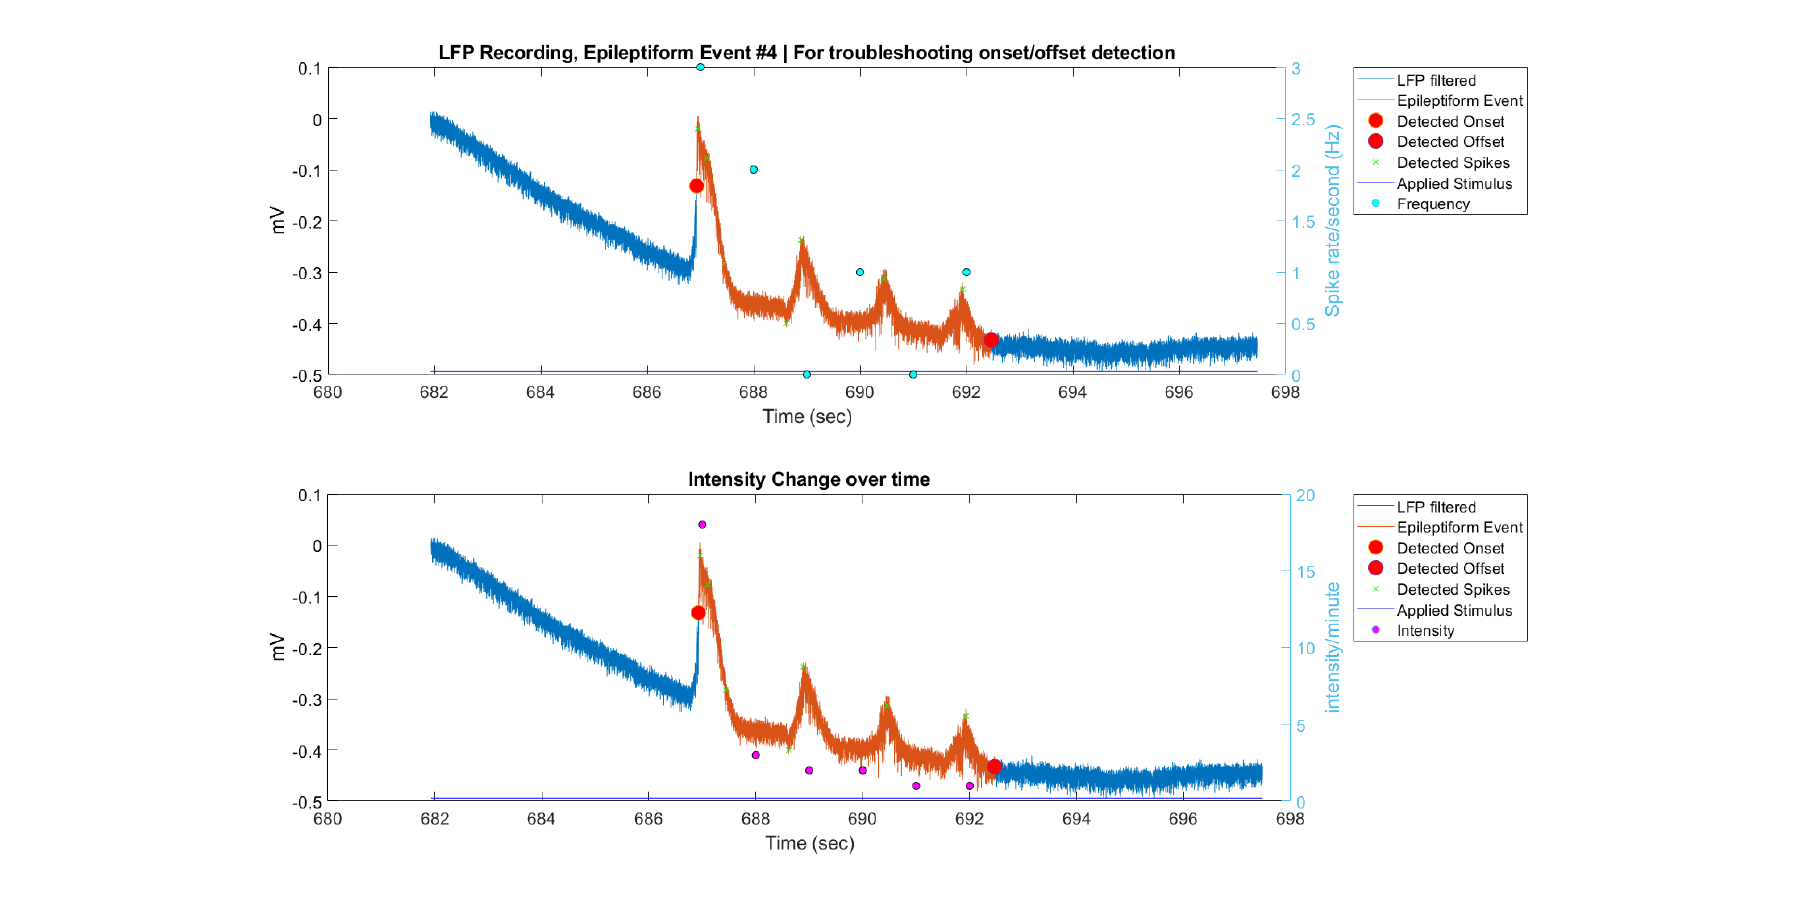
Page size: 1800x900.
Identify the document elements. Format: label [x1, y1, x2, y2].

picture [126, 0, 1674, 900]
